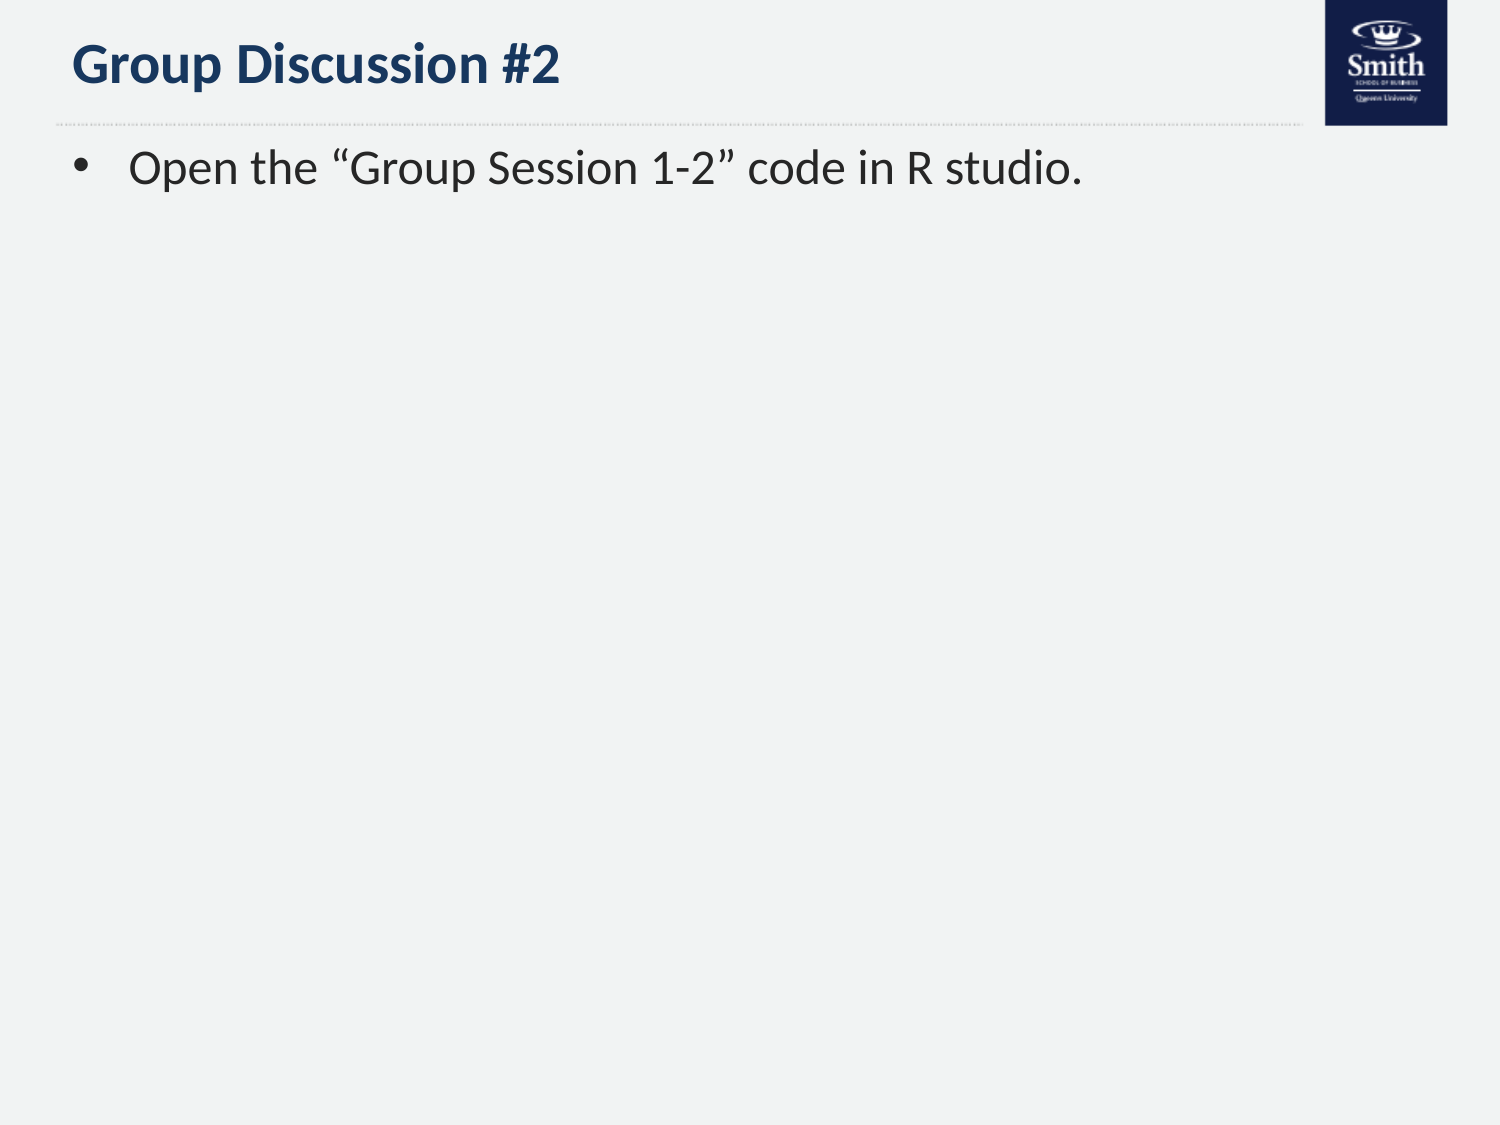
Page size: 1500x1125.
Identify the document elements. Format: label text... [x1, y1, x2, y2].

list Open the “Group Session 1-2” code in R studio. [57, 126, 1443, 1035]
title Group Discussion #2 [57, 7, 1288, 114]
